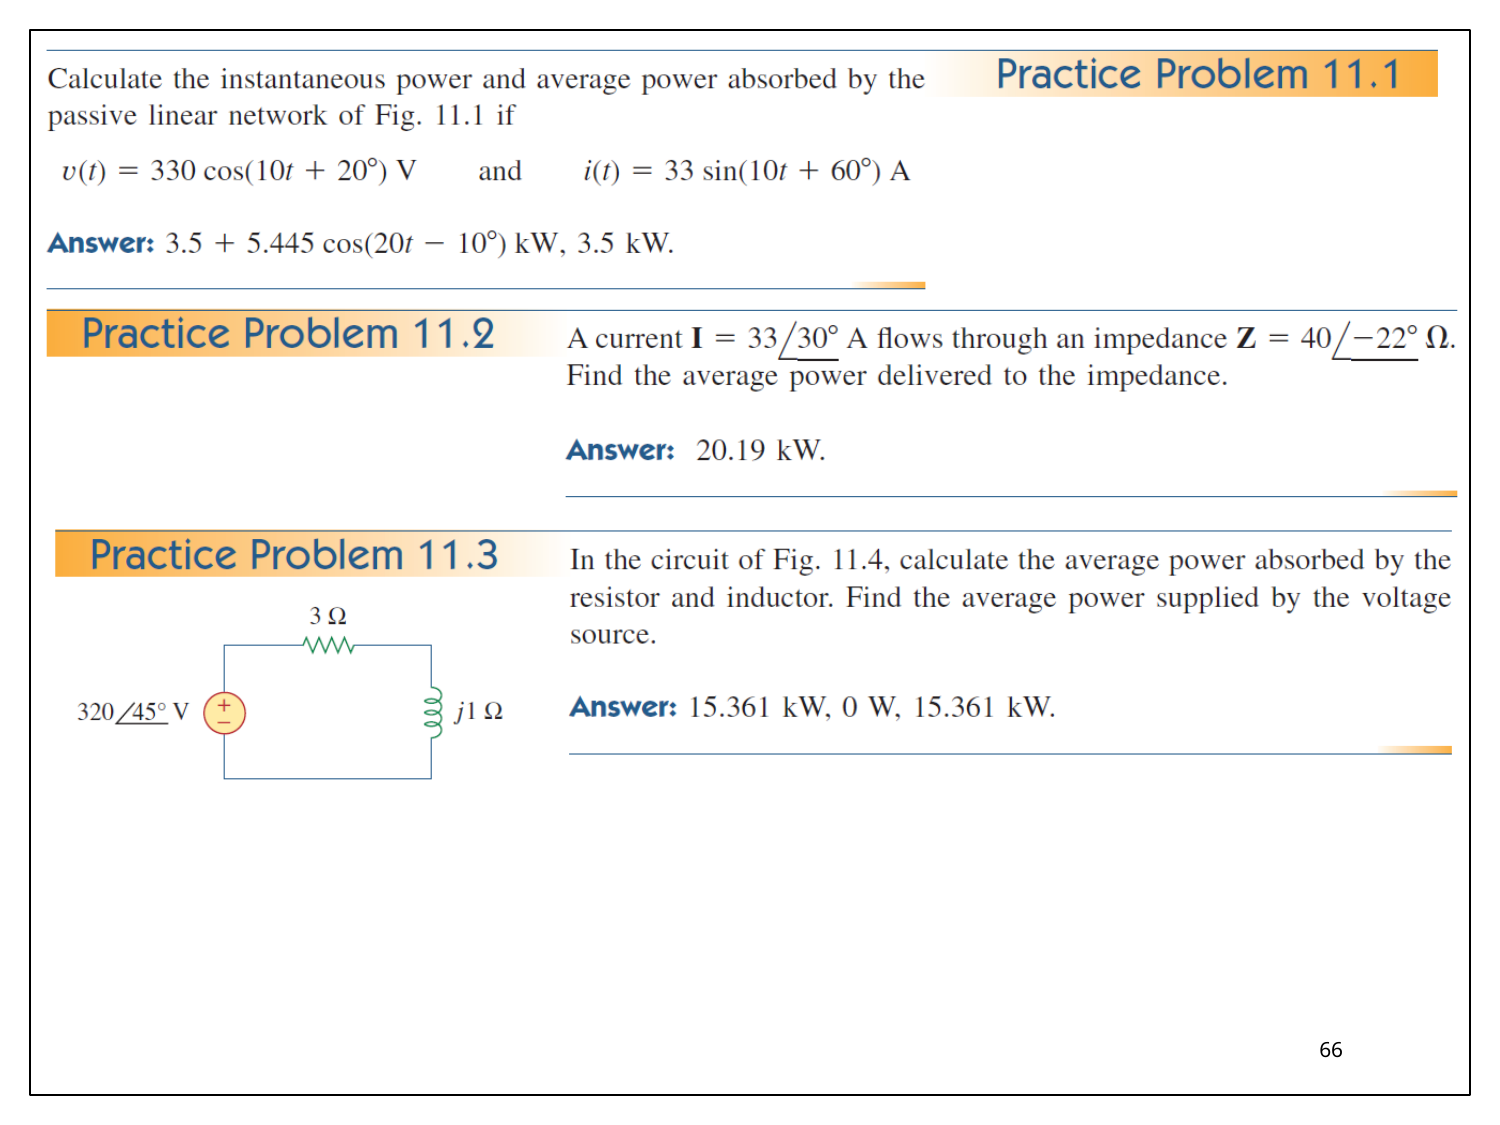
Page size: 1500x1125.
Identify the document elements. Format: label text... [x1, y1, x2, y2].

picture [51, 524, 1468, 788]
picture [37, 37, 1467, 508]
slide_number 66 [1147, 1020, 1358, 1081]
